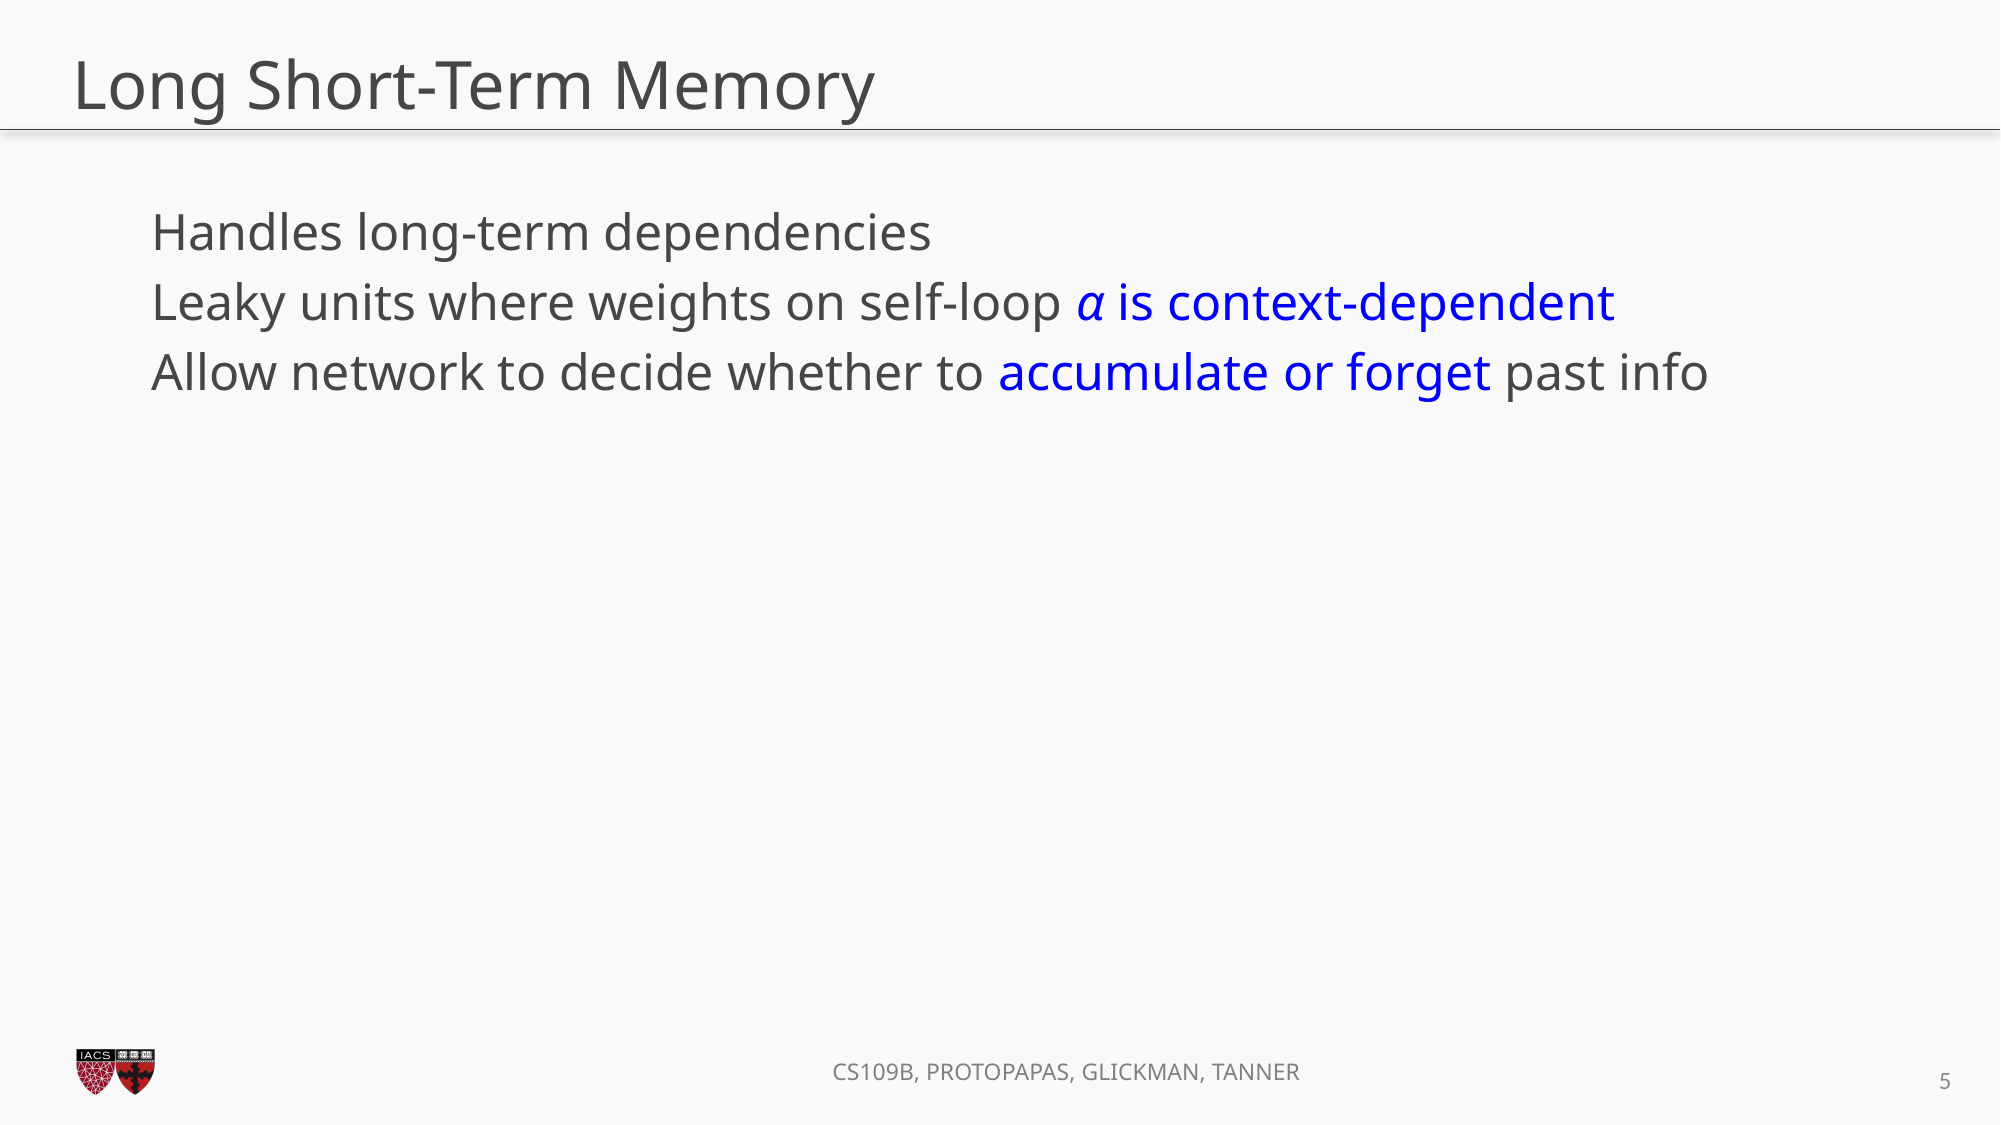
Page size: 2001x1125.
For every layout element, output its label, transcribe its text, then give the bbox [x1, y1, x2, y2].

title Long Short-Term Memory [57, 35, 1943, 162]
list Handles long-term dependencies Leaky units where weights on self-loop α is context-dependent Allow network to decide whether to accumulate or forget past info [136, 193, 1831, 540]
slide_number 5 [1500, 1050, 1967, 1110]
picture [75, 1049, 155, 1095]
